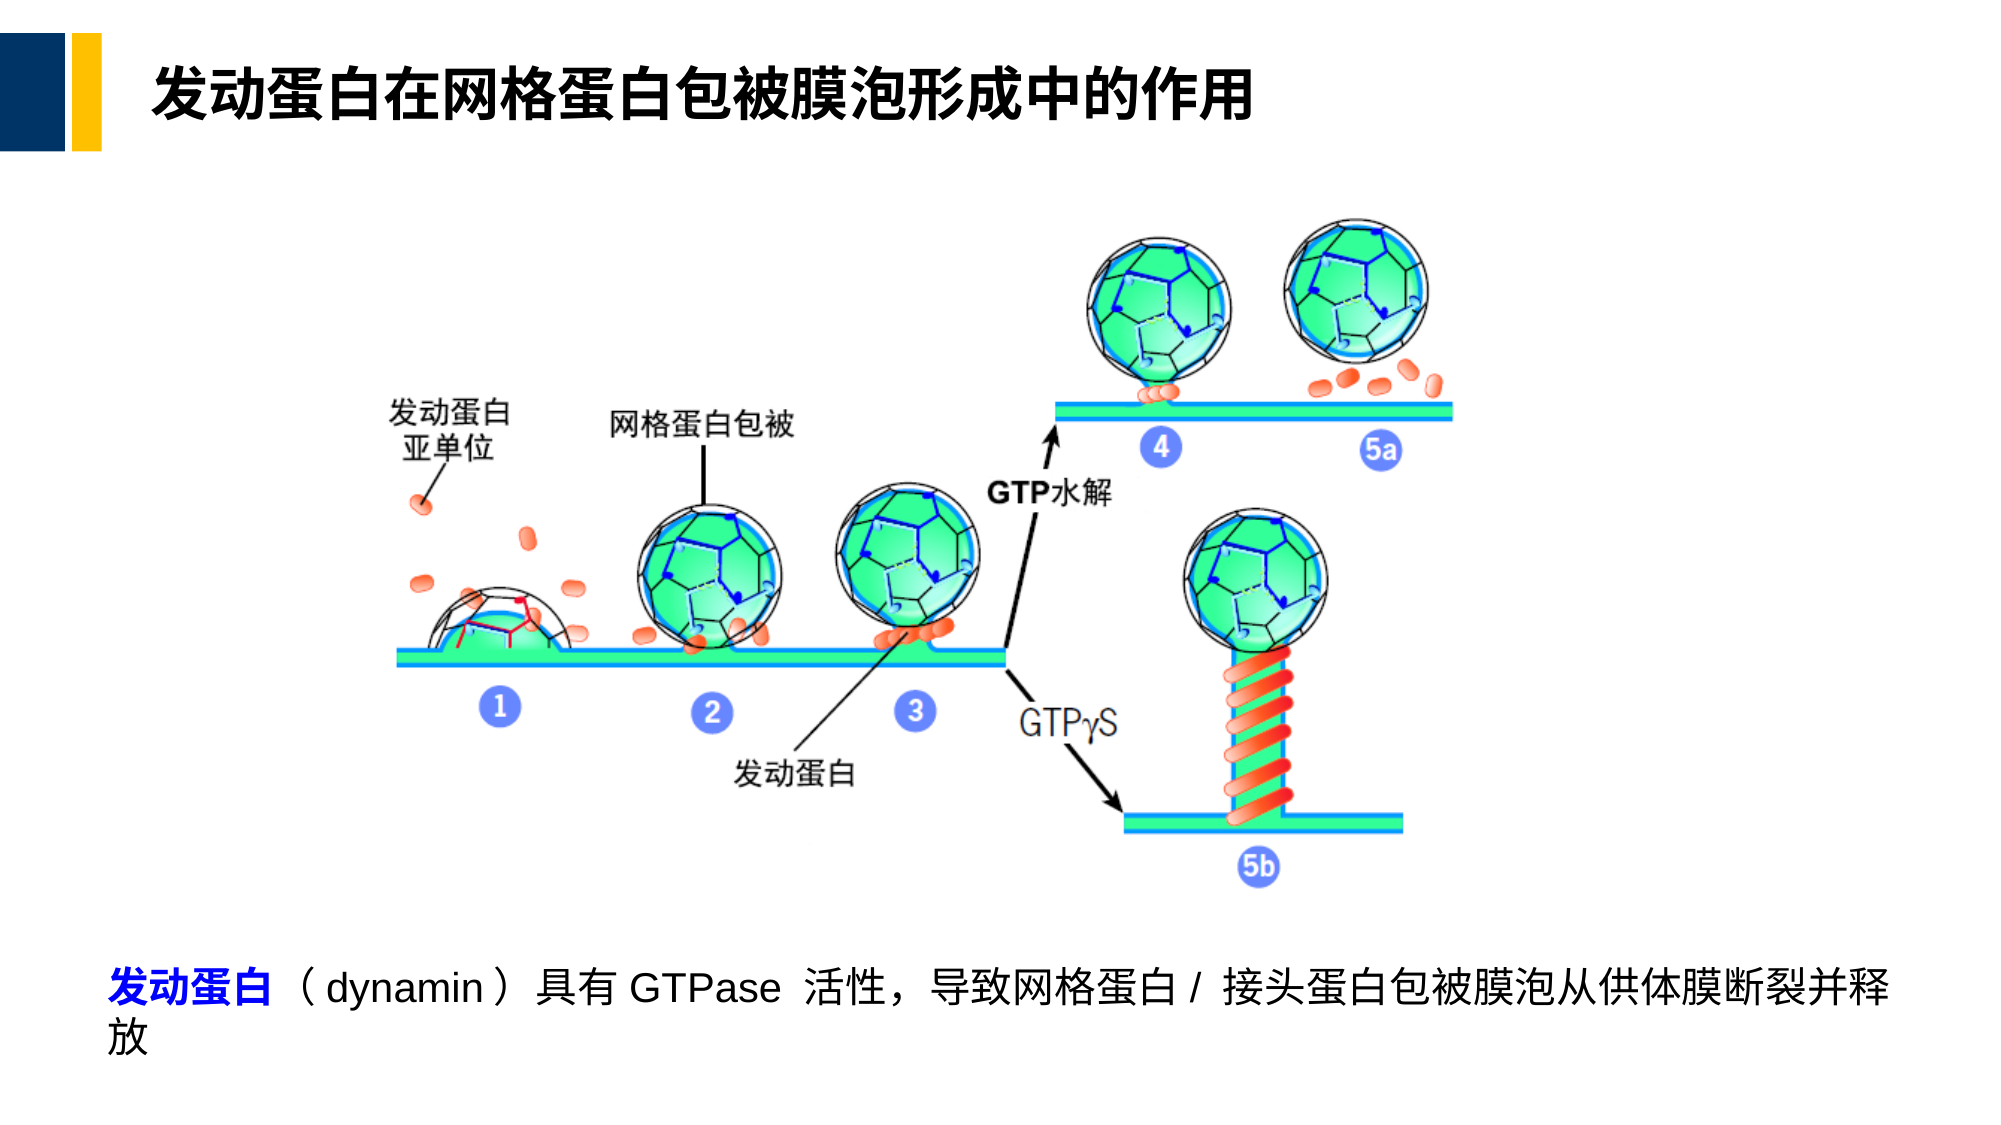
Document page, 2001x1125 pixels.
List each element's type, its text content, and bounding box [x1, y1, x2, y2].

text_box 发动蛋白（dynamin）具有GTPase 活性，导致网格蛋白/ 接头蛋白包被膜泡从供体膜断裂并释放 [92, 953, 1908, 1125]
picture [373, 208, 1490, 917]
title 发动蛋白在网格蛋白包被膜泡形成中的作用 [135, 33, 1950, 152]
